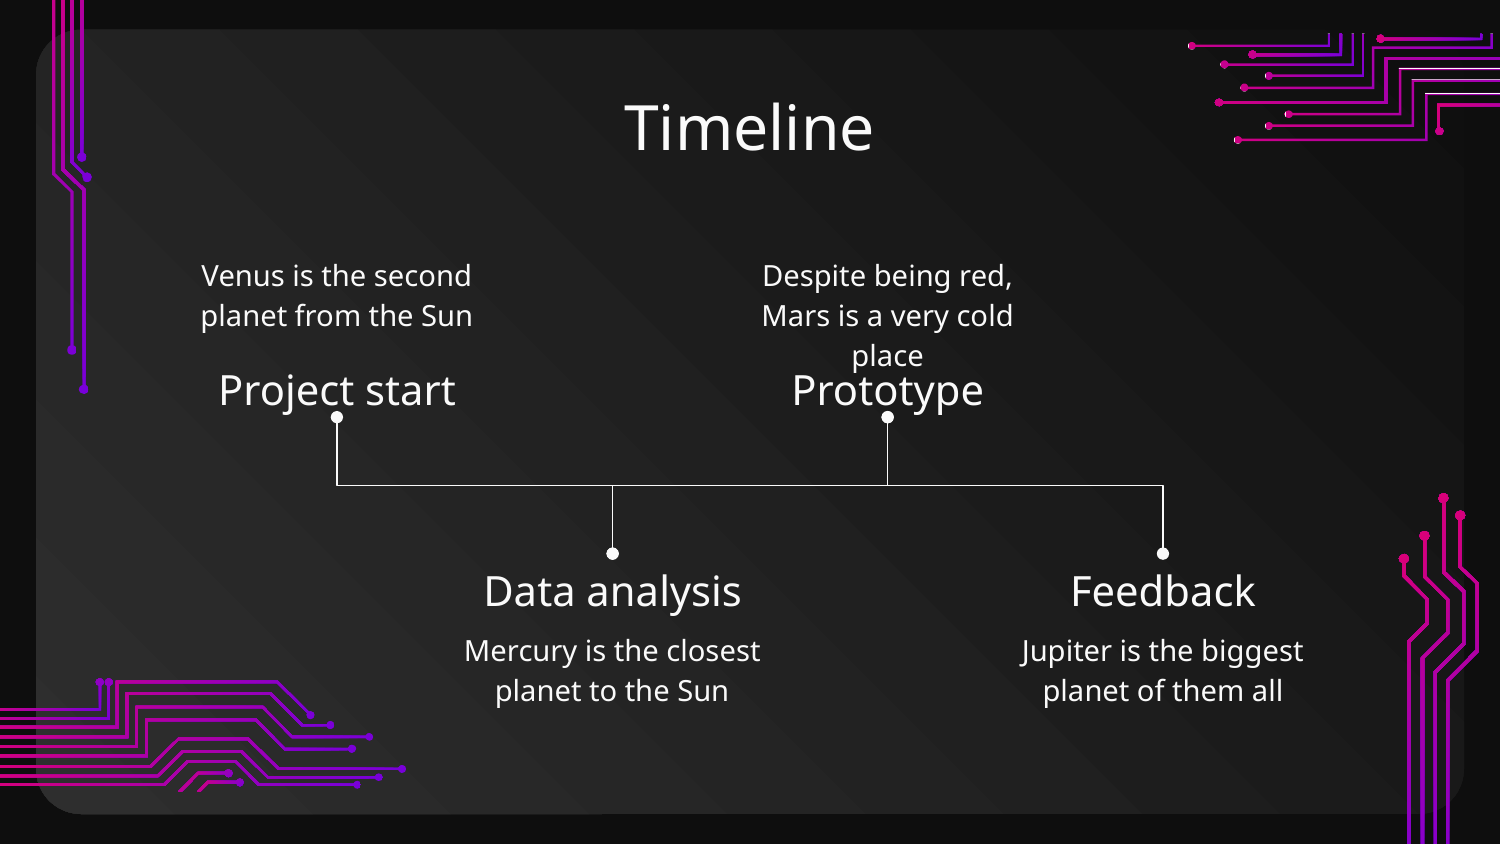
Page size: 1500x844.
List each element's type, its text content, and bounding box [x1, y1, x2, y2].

title Timeline [118, 72, 1331, 167]
text_box Prototype [711, 341, 1064, 418]
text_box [1336, 0, 1448, 293]
text_box Despite being red, Mars is a very cold place [711, 237, 1064, 331]
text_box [146, 531, 260, 844]
text_box Jupiter is the biggest planet of them all [987, 612, 1339, 706]
text_box Feedback [1098, 553, 1339, 612]
text_box Project start [161, 341, 513, 418]
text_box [681, 347, 819, 624]
text_box Mercury is the closest planet to the Sun [436, 612, 789, 706]
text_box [956, 347, 1094, 624]
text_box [406, 347, 544, 624]
text_box Data analysis [549, 553, 676, 612]
text_box Venus is the second planet from the Sun [161, 237, 513, 331]
